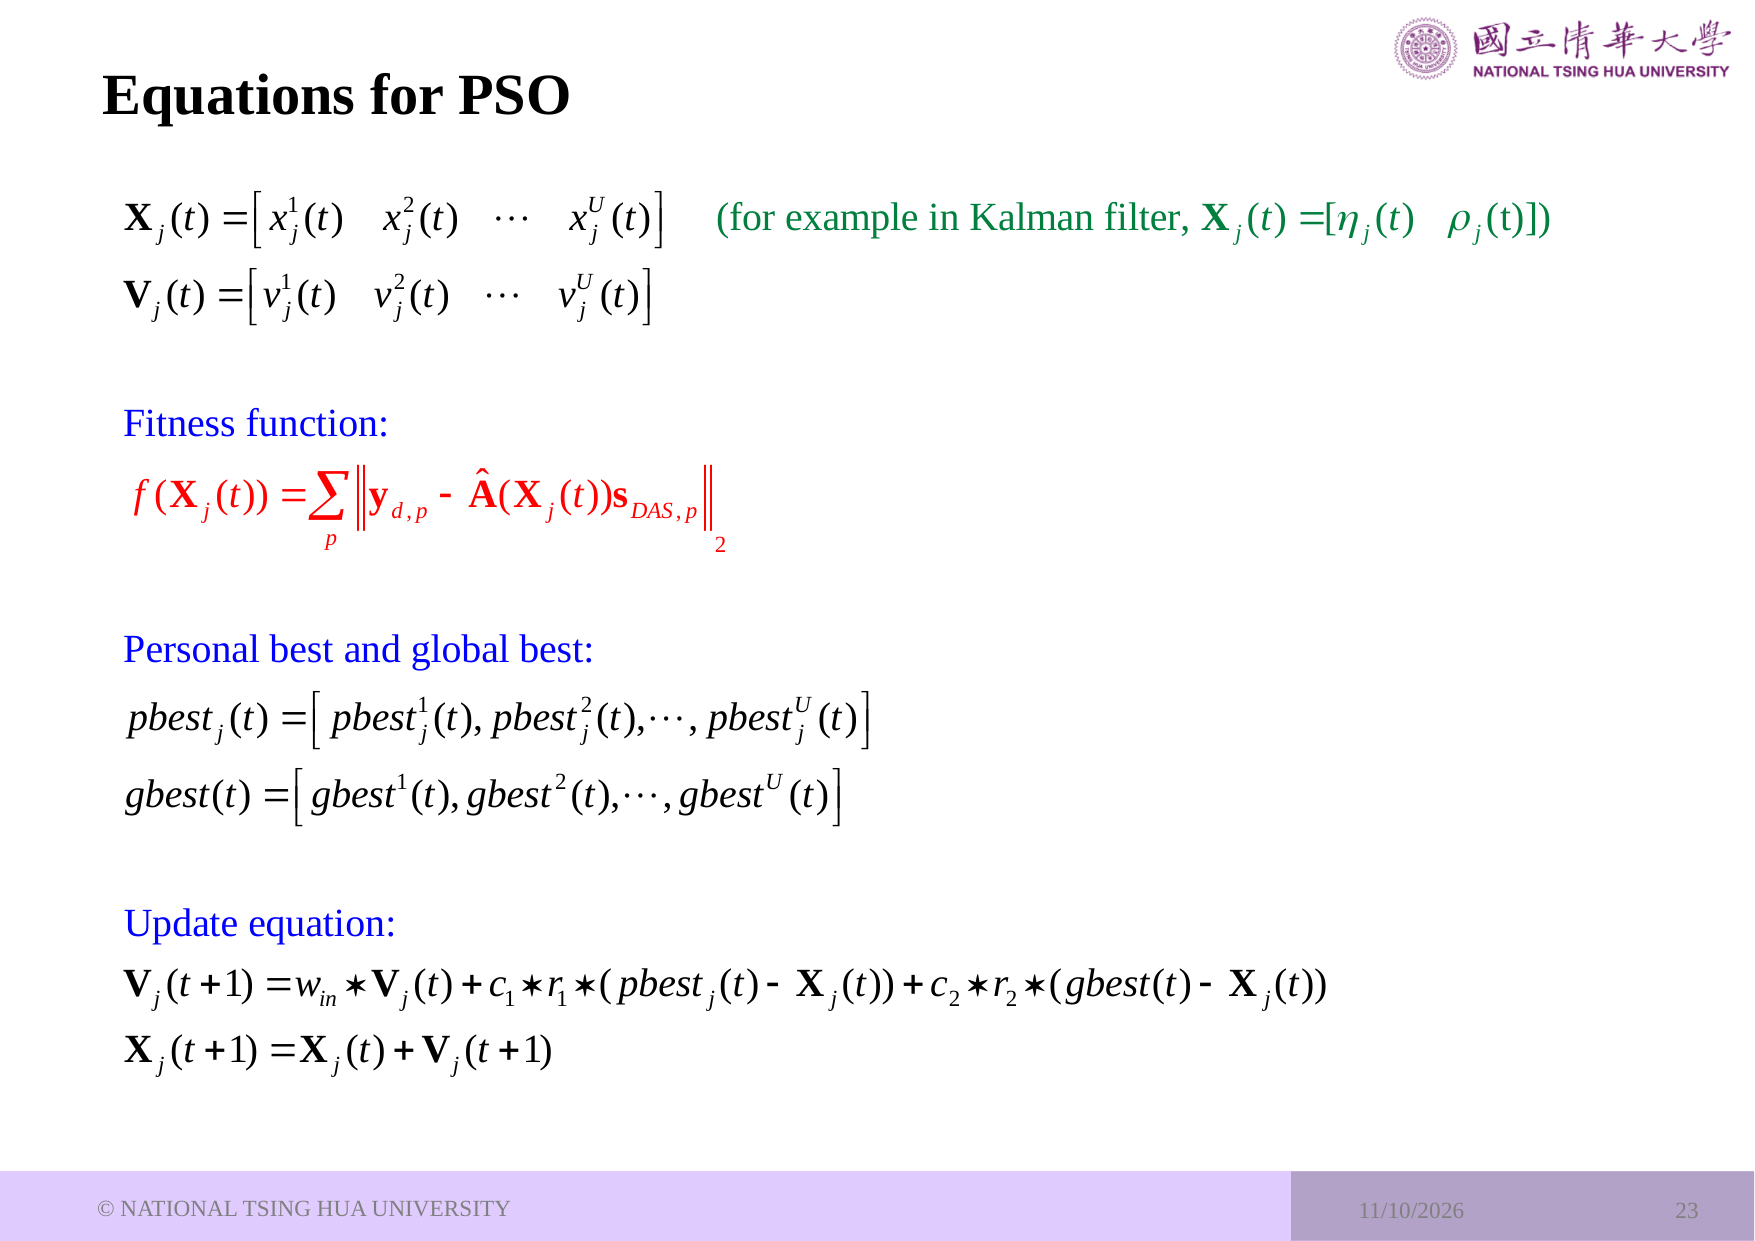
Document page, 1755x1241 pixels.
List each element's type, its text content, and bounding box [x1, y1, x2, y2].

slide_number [1343, 1180, 1551, 1239]
picture [1388, 2, 1755, 95]
footer © NATIONAL TSING HUA UNIVERSITY [82, 1177, 562, 1236]
picture [0, 1171, 1291, 1241]
slide_number 23 [1577, 1180, 1714, 1239]
title Equations for PSO [87, 35, 1257, 140]
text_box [116, 183, 1560, 1086]
